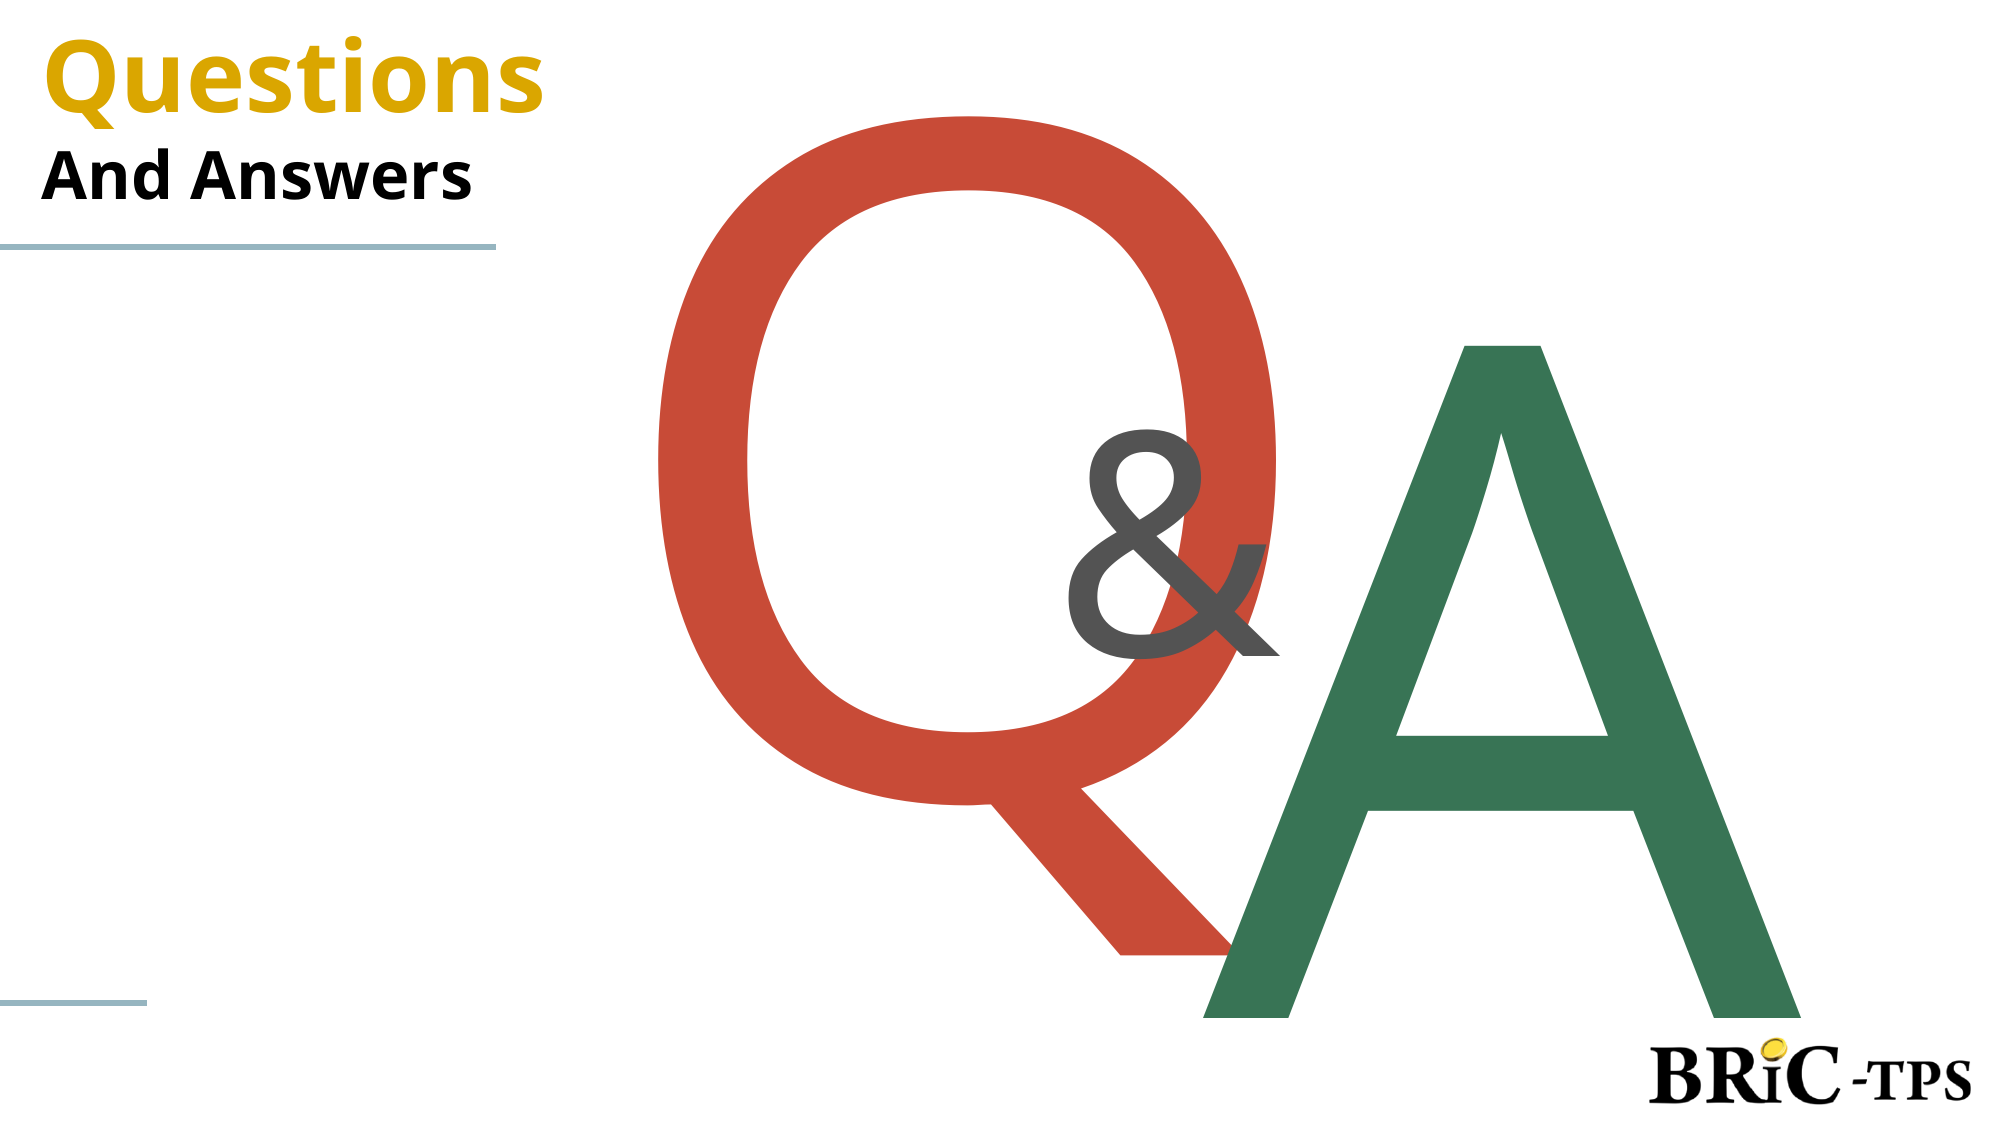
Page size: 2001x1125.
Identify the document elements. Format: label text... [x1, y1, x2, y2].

text_box And Answers [26, 125, 586, 221]
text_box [586, 0, 1631, 1125]
picture [1649, 1027, 1971, 1106]
text_box Questions [26, 5, 586, 125]
